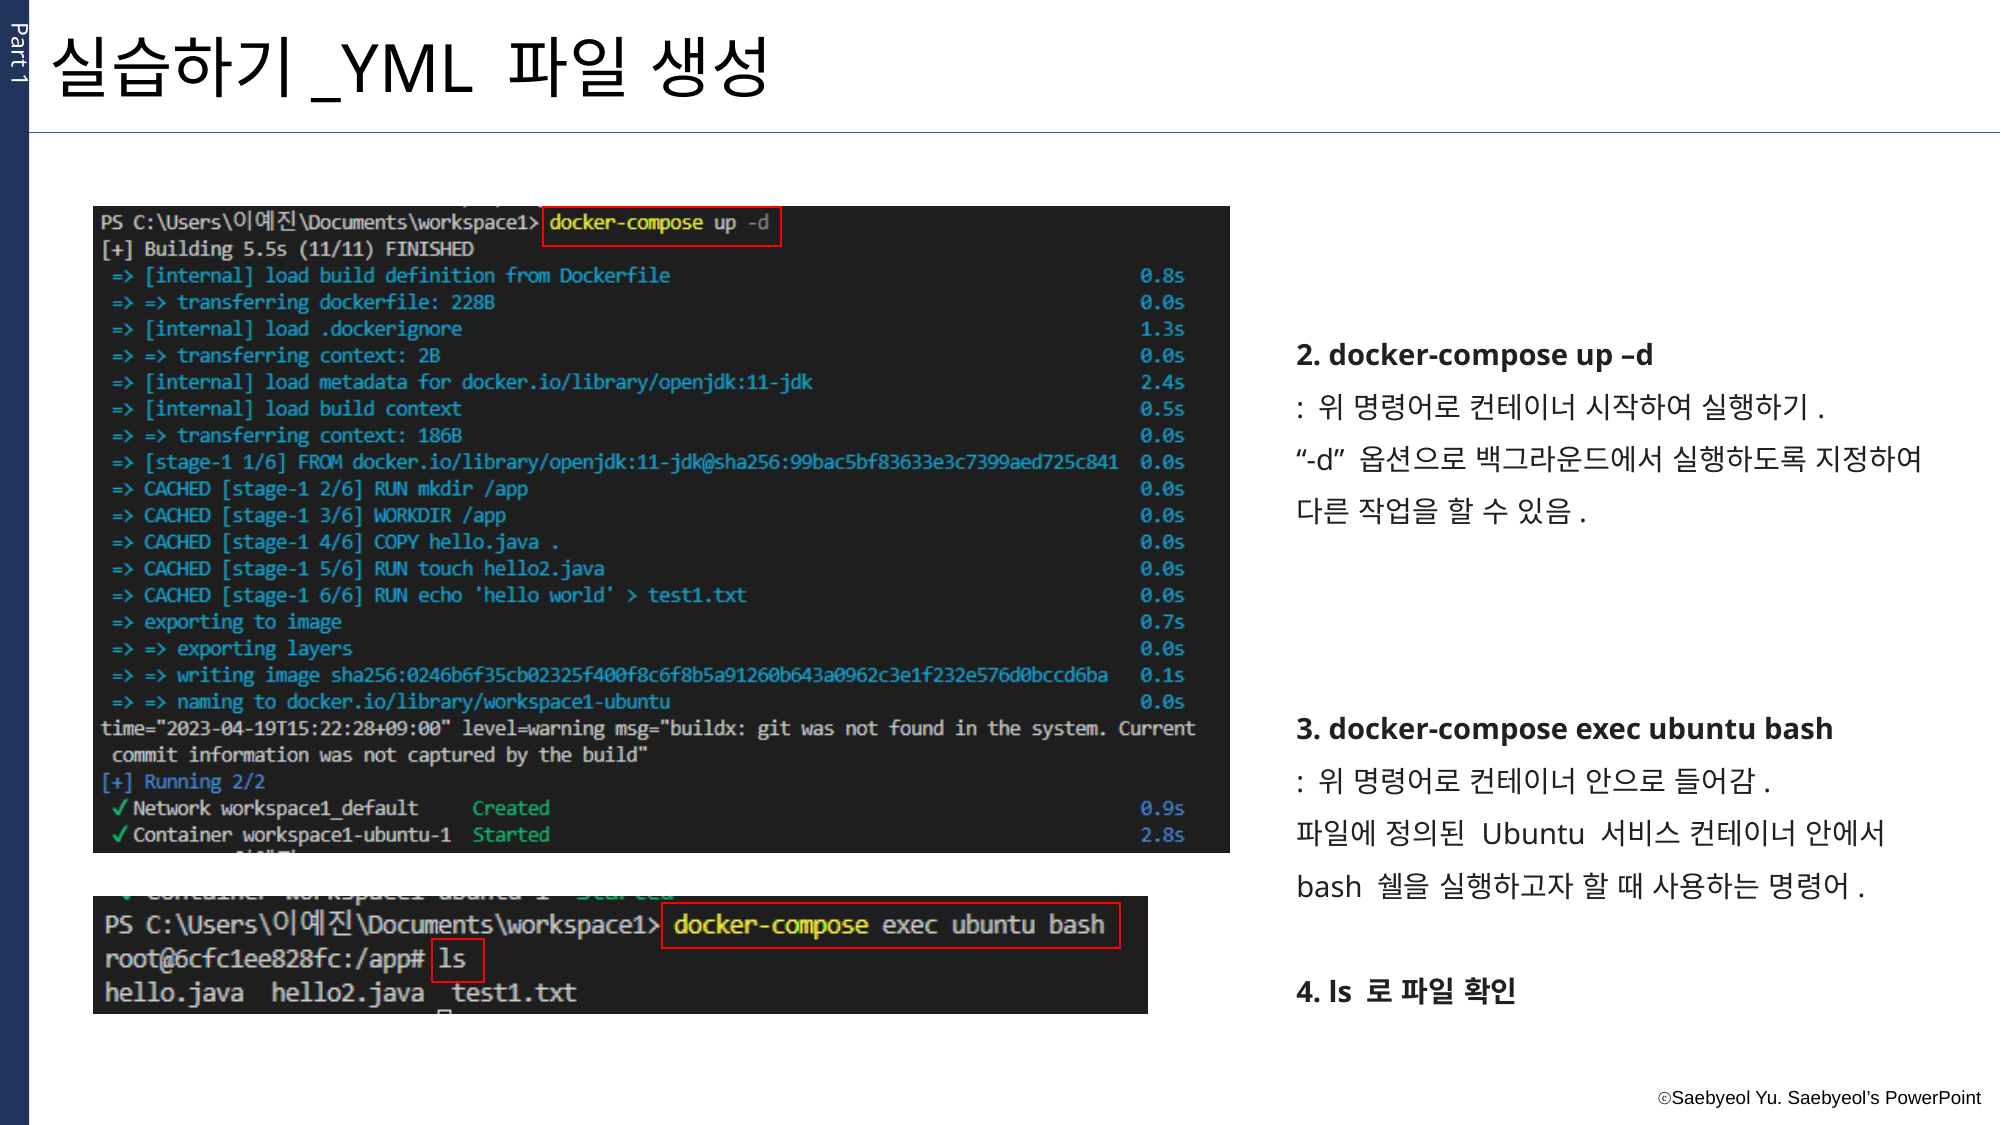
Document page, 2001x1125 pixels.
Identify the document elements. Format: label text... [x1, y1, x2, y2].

picture [93, 206, 1230, 853]
picture [93, 896, 1148, 1014]
text_box Part 1 [0, 8, 42, 312]
text_box [0, 312, 30, 1125]
text_box [0, 0, 30, 8]
text_box 2. docker-compose up –d : 위 명령어로 컨테이너 시작하여 실행하기. “-d” 옵션으로 백그라운드에서 실행하도록 지정하여 다른 작업을 할 수 있음. [1281, 311, 1950, 537]
text_box 실습하기_YML 파일 생성 [42, 18, 788, 113]
text_box 3. docker-compose exec ubuntu bash : 위 명령어로 컨테이너 안으로 들어감. 파일에 정의된 Ubuntu 서비스 컨테이너 안에서 bash 쉘을 실행하고자 할 때 사용하는 명령어. 4. ls 로 파일 확인 [1281, 685, 1950, 1016]
